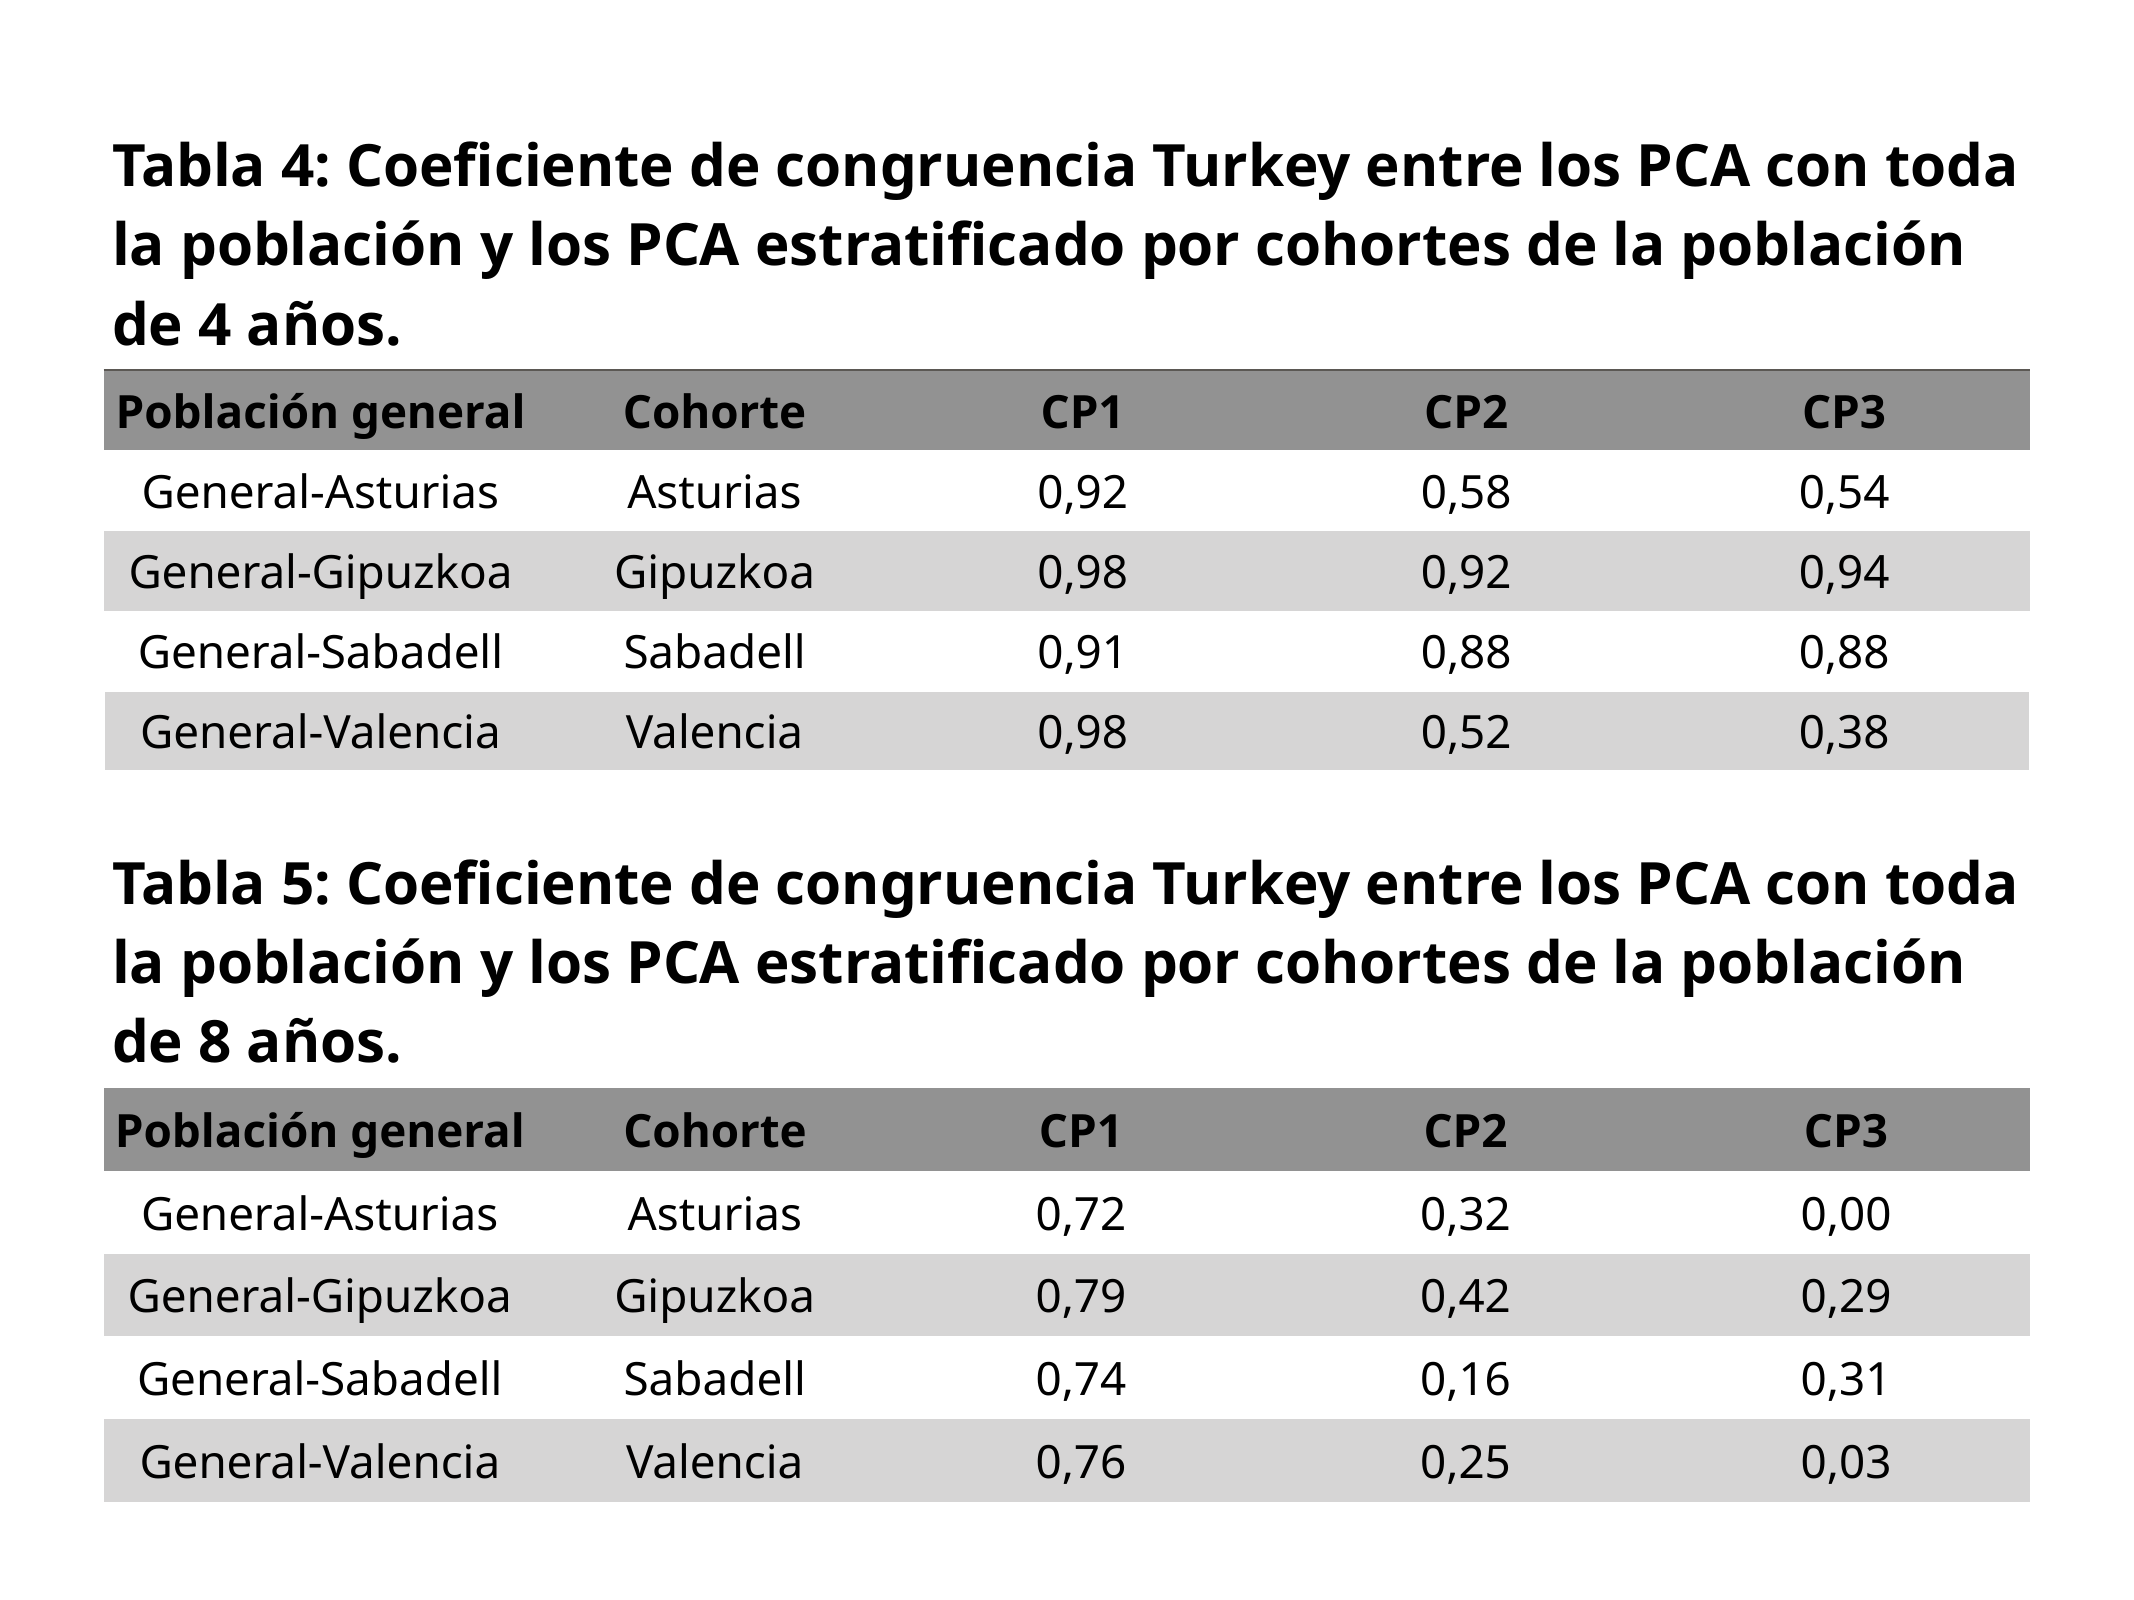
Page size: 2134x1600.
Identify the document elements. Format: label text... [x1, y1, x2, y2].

table_cell CP3 [1663, 1088, 2030, 1171]
table_cell Gipuzkoa [537, 531, 892, 611]
table_cell CP1 [894, 1088, 1269, 1171]
table_cell 0,00 [1663, 1171, 2030, 1254]
table_cell 0,74 [894, 1336, 1269, 1419]
table_header Tabla 5: Coeficiente de congruencia Turkey entre los PCA con toda la población y los PCA estratificado por cohortes de la población de 8 años. [104, 834, 2030, 1088]
table_cell General-Asturias [104, 450, 537, 531]
table_cell Valencia [537, 692, 892, 770]
table_cell 0,76 [894, 1419, 1269, 1502]
table_cell CP2 [1269, 1088, 1663, 1171]
table_cell 0,88 [1659, 611, 2030, 690]
table_cell General-Valencia [105, 692, 537, 770]
table_cell General-Sabadell [104, 1336, 536, 1419]
table_cell 0,54 [1659, 450, 2030, 531]
table_cell 0,98 [892, 531, 1274, 611]
table_cell CP1 [892, 371, 1274, 450]
table_cell Asturias [537, 450, 892, 531]
table_cell 0,52 [1274, 692, 1659, 770]
table_cell General-Gipuzkoa [104, 1254, 536, 1336]
table_cell General-Sabadell [104, 611, 537, 690]
table_cell CP2 [1274, 371, 1659, 450]
table_cell Sabadell [536, 1336, 894, 1419]
table_cell 0,42 [1269, 1254, 1663, 1336]
table_cell Cohorte [537, 371, 892, 450]
table_cell 0,03 [1663, 1419, 2030, 1502]
table_cell 0,16 [1269, 1336, 1663, 1419]
table_cell Población general [104, 371, 537, 450]
table_cell Cohorte [536, 1088, 894, 1171]
table_cell Población general [104, 1088, 536, 1171]
table_cell 0,94 [1659, 531, 2030, 611]
table_cell Valencia [536, 1419, 894, 1502]
table_cell 0,79 [894, 1254, 1269, 1336]
table_cell Asturias [536, 1171, 894, 1254]
table_cell 0,98 [892, 692, 1274, 770]
table_cell General-Valencia [104, 1419, 536, 1502]
table_cell 0,72 [894, 1171, 1269, 1254]
table_cell 0,29 [1663, 1254, 2030, 1336]
table_cell Gipuzkoa [536, 1254, 894, 1336]
table_cell 0,92 [1274, 531, 1659, 611]
table_cell 0,25 [1269, 1419, 1663, 1502]
table_cell 0,31 [1663, 1336, 2030, 1419]
table_cell 0,58 [1274, 450, 1659, 531]
table_cell General-Asturias [104, 1171, 536, 1254]
table_cell 0,32 [1269, 1171, 1663, 1254]
table_cell 0,91 [892, 611, 1274, 690]
table_cell CP3 [1659, 371, 2030, 450]
table_cell 0,88 [1274, 611, 1659, 690]
table_header Tabla 4: Coeficiente de congruencia Turkey entre los PCA con toda la población y los PCA estratificado por cohortes de la población de 4 años. [104, 116, 2030, 369]
table_cell General-Gipuzkoa [104, 531, 537, 611]
table_cell 0,92 [892, 450, 1274, 531]
table_cell 0,38 [1659, 692, 2029, 770]
table_cell Sabadell [537, 611, 892, 690]
